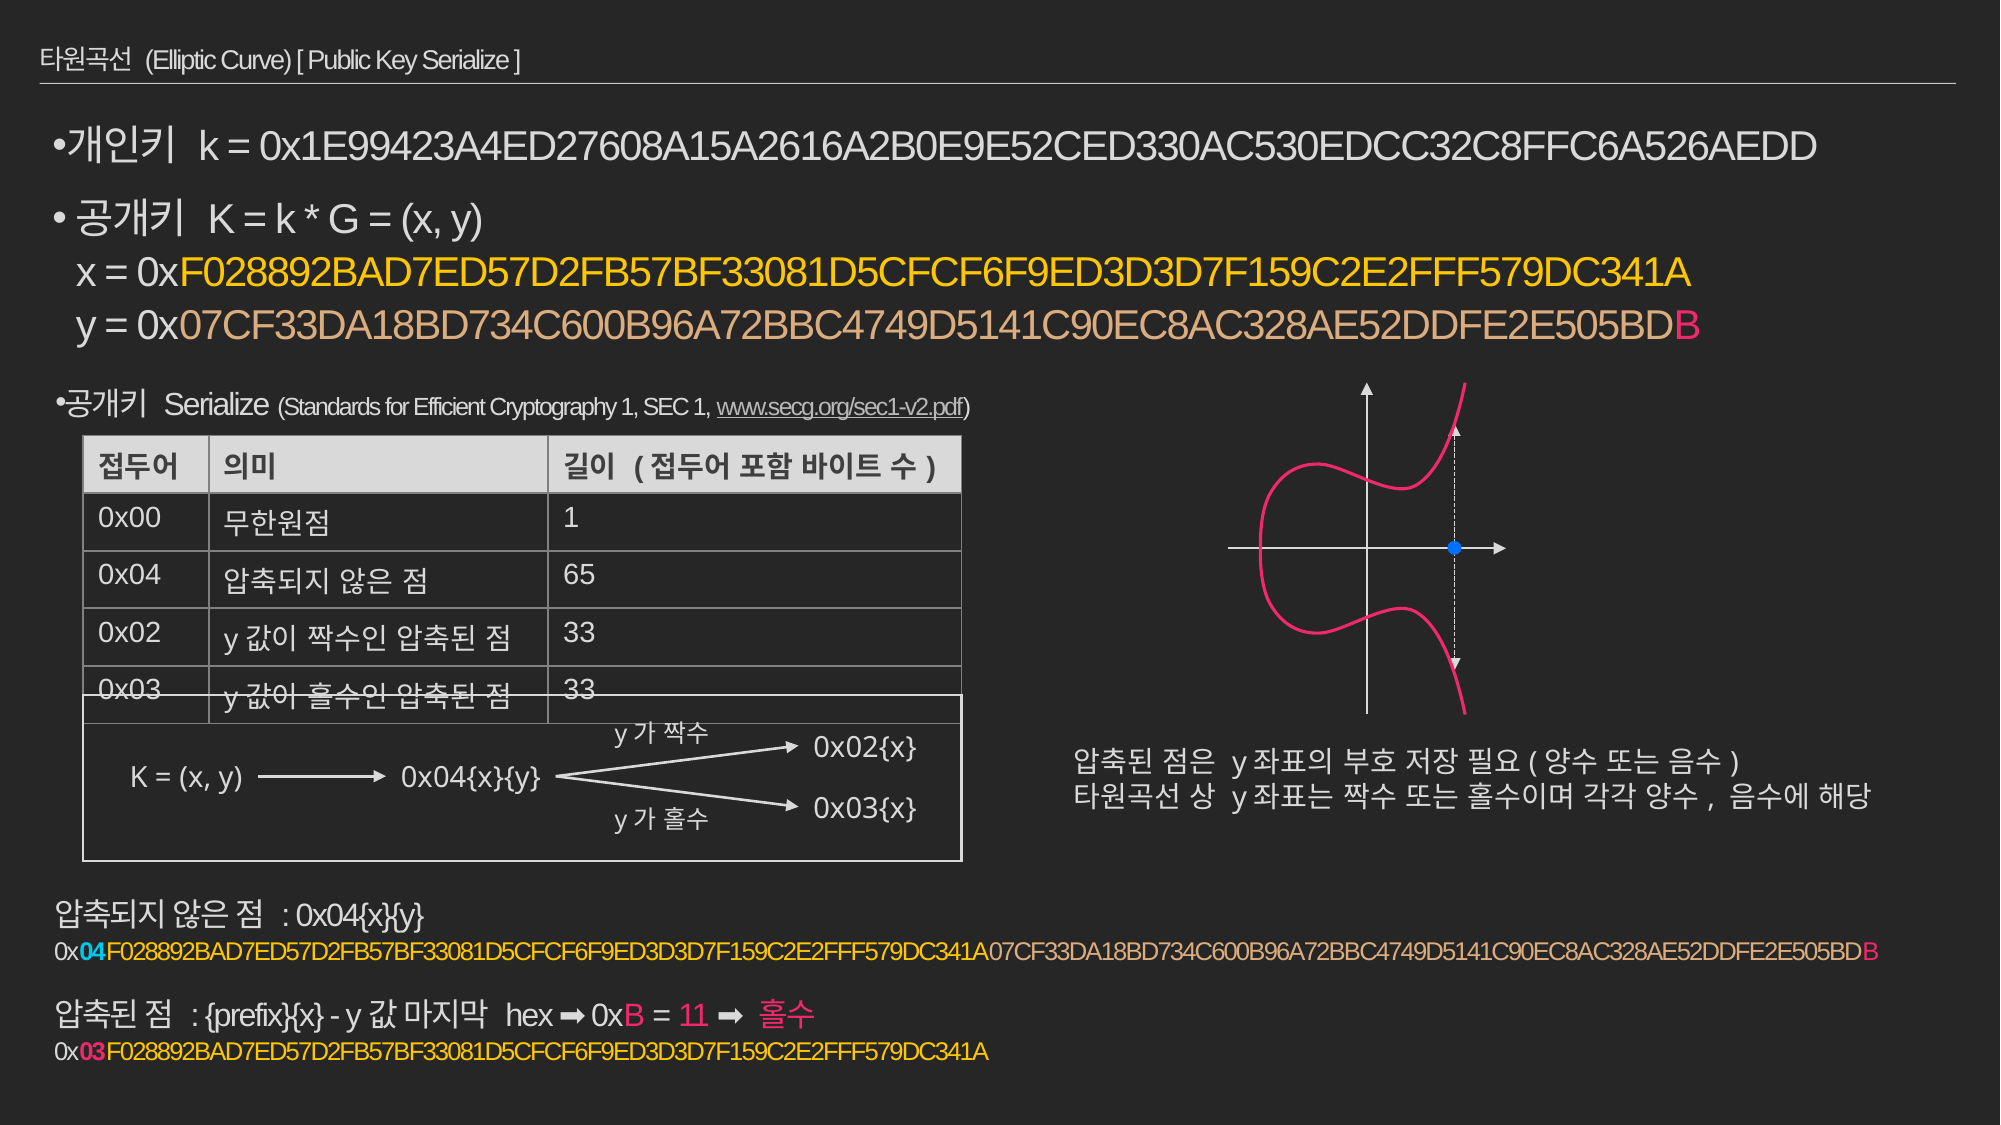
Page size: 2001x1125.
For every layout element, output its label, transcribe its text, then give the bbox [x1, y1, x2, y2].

title 타원곡선 (Elliptic Curve) [ Public Key Serialize ] [39, 31, 1961, 84]
table_cell 65 [549, 552, 961, 607]
table_cell 0x02 [84, 609, 208, 665]
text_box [1227, 382, 1506, 715]
text_box 압축되지 않은 점 : 0x04{x}{y} 0x04F028892BAD7ED57D2FB57BF33081D5CFCF6F9ED3D3D7F159C2E2FFF579DC341A07CF33DA18BD734C600B96A72BBC4749D5141C90EC8AC328AE52DDFE2E505BDB 압축된 점 : {prefix}{x} - y값 마지막 hex ➡ 0xB = 11 ➡ 홀수 0x03F028892BAD7ED57D2FB57BF33081D5CFCF6F9ED3D3D7F159C2E2FFF579DC341A [39, 879, 1963, 1100]
table_cell 0x03 [84, 667, 208, 694]
table_cell 무한원점 [210, 494, 547, 550]
table_cell y값이 짝수인 압축된 점 [210, 609, 547, 665]
table_cell 33 [549, 609, 961, 665]
table_header 접두어 [84, 436, 208, 492]
table_cell 압축되지 않은 점 [210, 552, 547, 607]
table_cell 33 [549, 667, 961, 694]
table_cell 0x04 [84, 552, 208, 607]
table_cell y값이 홀수인 압축된 점 [210, 667, 547, 694]
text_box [83, 694, 962, 861]
list 개인키 k = 0x1E99423A4ED27608A15A2616A2B0E9E52CED330AC530EDCC32C8FFC6A526AEDD 공개키 K = k * G = (x, y) x = 0xF028892BAD7ED57D2FB57BF33081D5CFCF6F9ED3D3D7F159C2E2FFF579DC341A y = 0x07CF33DA18BD734C600B96A72BBC4749D5141C90EC8AC328AE52DDFE2E505BDB [37, 108, 1954, 366]
text_box 압축된 점은 y좌표의 부호 저장 필요(양수 또는 음수) 타원곡선 상 y좌표는 짝수 또는 홀수이며 각각 양수, 음수에 해당 [1058, 735, 1888, 821]
table_header 길이 (접두어 포함 바이트 수) [549, 436, 961, 492]
table_cell 1 [549, 494, 961, 550]
text_box 공개키 Serialize (Standards for Efficient Cryptography 1, SEC 1, www.secg.org/sec1-v2.pdf) [40, 368, 1958, 433]
table_cell 0x00 [84, 494, 208, 550]
table_header 의미 [210, 436, 547, 492]
